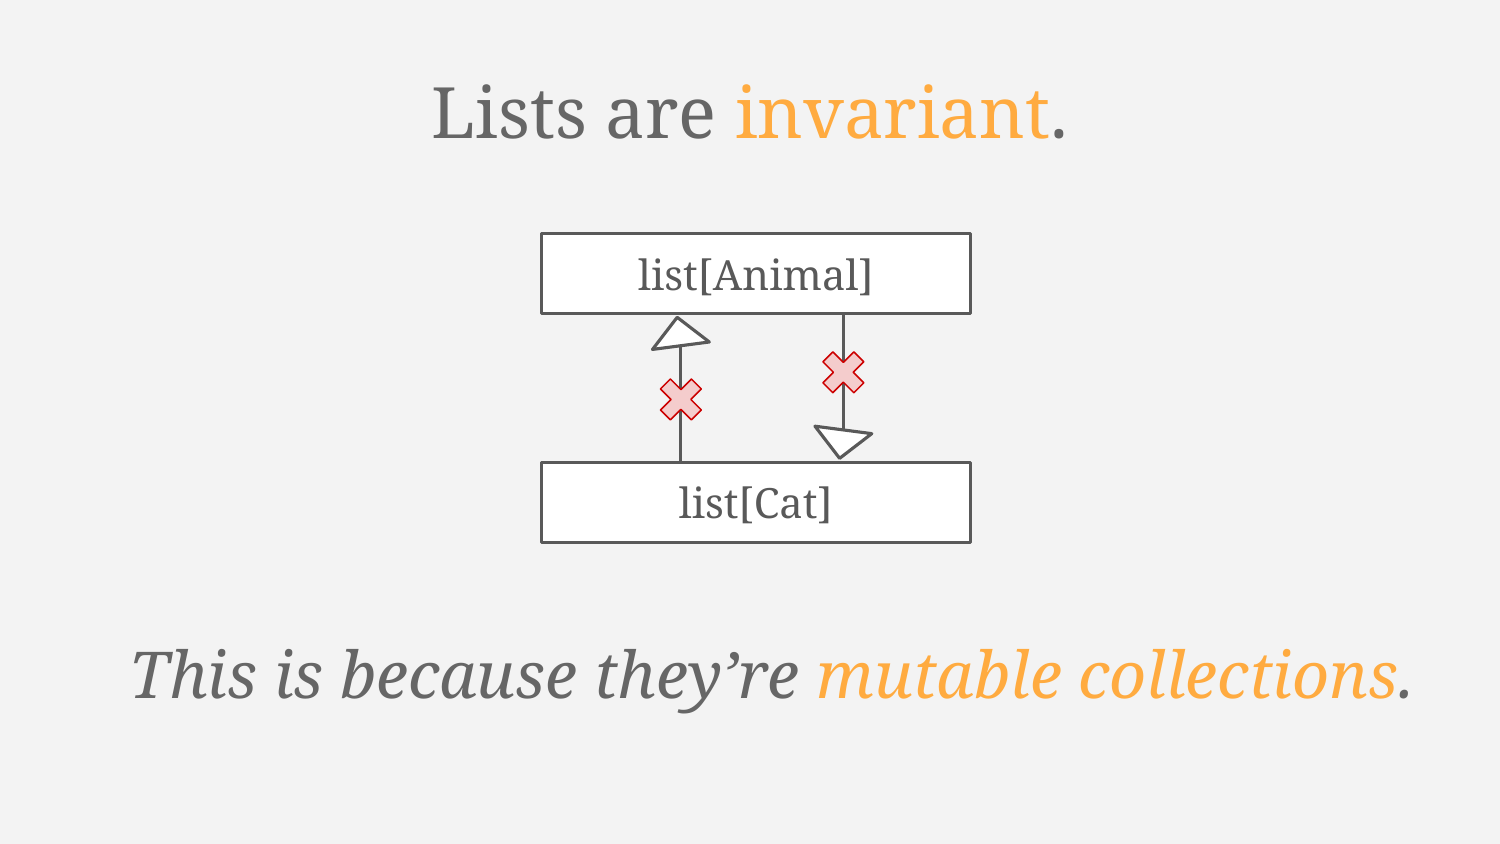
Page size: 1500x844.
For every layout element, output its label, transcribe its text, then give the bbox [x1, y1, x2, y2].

text_box [814, 426, 872, 459]
title This is because they’re mutable collections. [73, 618, 1471, 742]
text_box list[Animal] [541, 233, 971, 314]
text_box [686, 379, 702, 420]
title Lists are invariant. [51, 52, 1449, 175]
text_box list[Cat] [541, 462, 971, 543]
text_box [652, 317, 710, 350]
text_box [822, 351, 839, 393]
text_box [660, 379, 676, 420]
text_box [848, 351, 864, 393]
